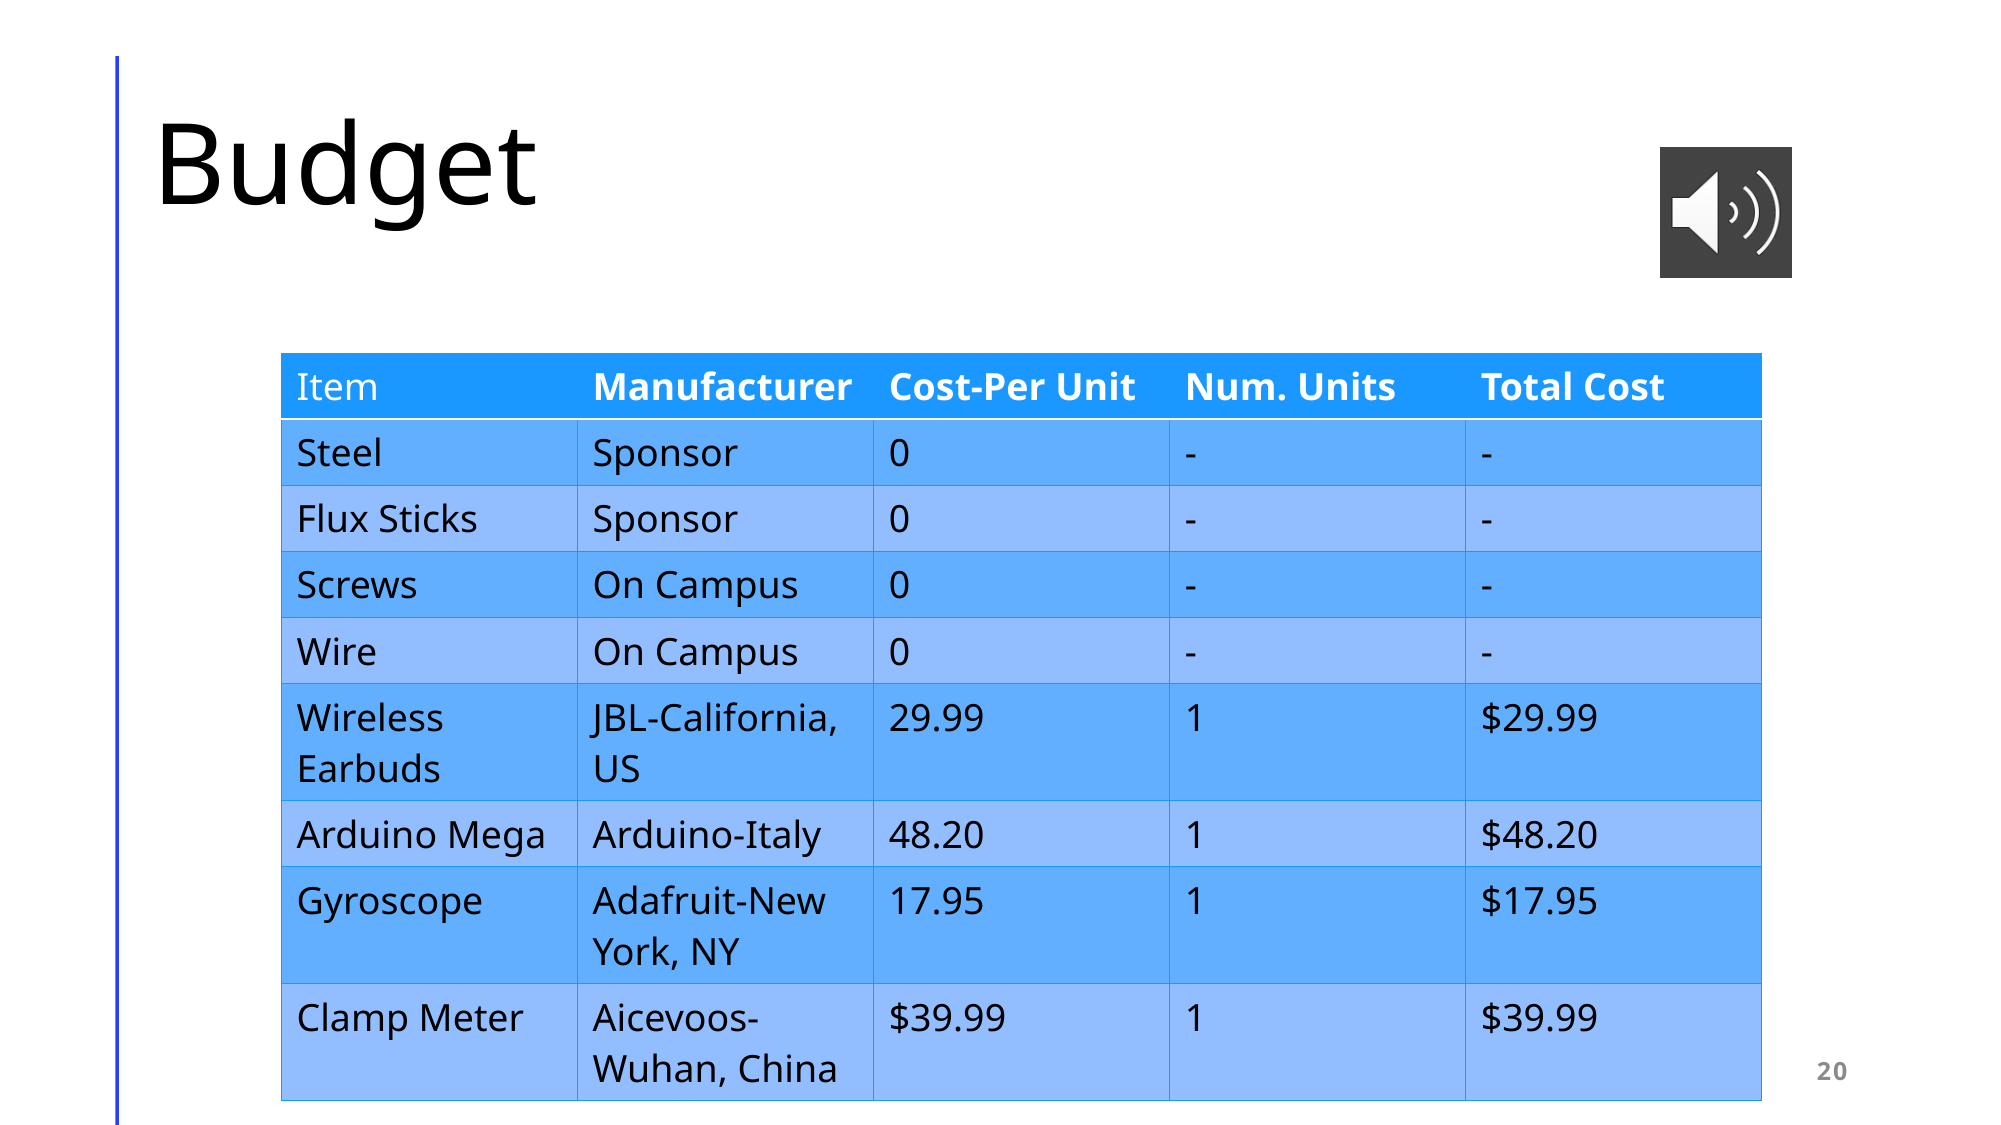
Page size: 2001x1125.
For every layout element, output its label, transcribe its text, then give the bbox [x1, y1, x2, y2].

table_cell $39.99 [874, 984, 1169, 1100]
title Budget [137, 59, 1863, 278]
table_cell 1 [1170, 984, 1465, 1100]
table_header Total Cost [1466, 354, 1761, 418]
table_cell 29.99 [874, 684, 1169, 800]
table_cell 0 [874, 486, 1169, 551]
table_cell - [1466, 486, 1761, 551]
table_cell Sponsor [578, 420, 873, 485]
table_cell Gyroscope [282, 867, 577, 983]
table_cell Aicevoos- Wuhan, China [578, 984, 873, 1100]
table_cell 0 [874, 618, 1169, 683]
table_cell $39.99 [1466, 984, 1761, 1100]
table_cell Flux Sticks [282, 486, 577, 551]
table_cell $17.95 [1466, 867, 1761, 983]
table_cell 1 [1170, 801, 1465, 866]
picture [1659, 145, 1793, 280]
table_cell 0 [874, 552, 1169, 617]
table_cell Arduino Mega [282, 801, 577, 866]
table_cell JBL-California, US [578, 684, 873, 800]
table_cell Screws [282, 552, 577, 617]
table_cell 0 [874, 420, 1169, 485]
table_cell On Campus [578, 552, 873, 617]
table_header Cost-Per Unit [874, 354, 1169, 418]
table_cell - [1170, 552, 1465, 617]
table_cell 48.20 [874, 801, 1169, 866]
table_cell Steel [282, 420, 577, 485]
table_header Item [282, 354, 577, 418]
table_cell - [1170, 420, 1465, 485]
table_cell Adafruit-New York, NY [578, 867, 873, 983]
table_cell 1 [1170, 867, 1465, 983]
table_cell On Campus [578, 618, 873, 683]
table_cell Clamp Meter [282, 984, 577, 1100]
table_cell - [1466, 420, 1761, 485]
table_header Manufacturer [578, 354, 873, 418]
slide_number 20 [1412, 1042, 1863, 1103]
table_cell - [1466, 618, 1761, 683]
table_cell 1 [1170, 684, 1465, 800]
table_cell Wire [282, 618, 577, 683]
table_cell - [1170, 618, 1465, 683]
table_cell - [1466, 552, 1761, 617]
table_cell $29.99 [1466, 684, 1761, 800]
table_cell Sponsor [578, 486, 873, 551]
table_header Num. Units [1170, 354, 1465, 418]
table_cell $48.20 [1466, 801, 1761, 866]
table_cell Wireless Earbuds [282, 684, 577, 800]
table_cell - [1170, 486, 1465, 551]
table_cell 17.95 [874, 867, 1169, 983]
table_cell Arduino-Italy [578, 801, 873, 866]
